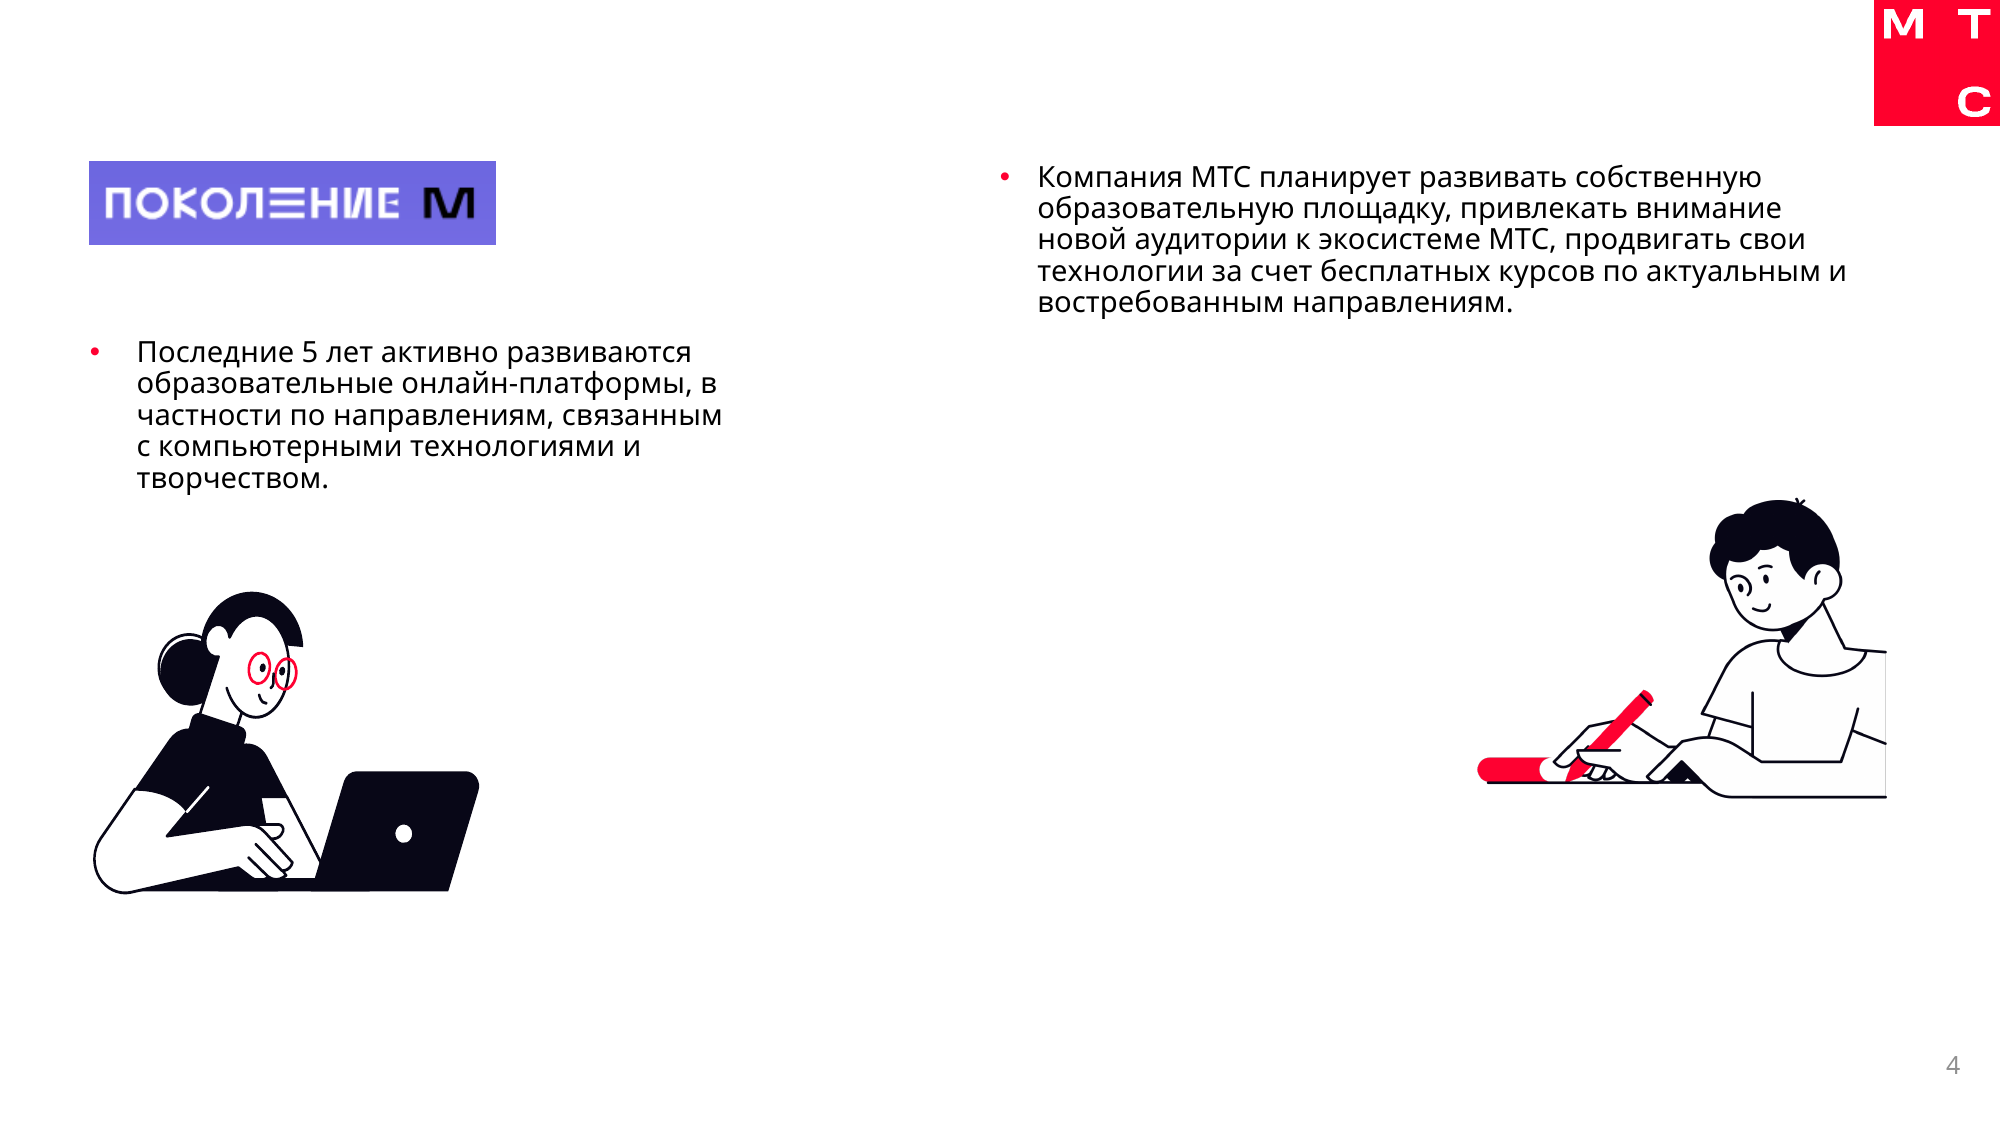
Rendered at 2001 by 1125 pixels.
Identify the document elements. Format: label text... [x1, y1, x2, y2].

slide_number 4 [1524, 1042, 1975, 1086]
picture [1477, 493, 1888, 799]
list Последние 5 лет активно развиваются образовательные онлайн-платформы, в частности по направлениям, связанным с компьютерными технологиями и творчеством. [89, 337, 735, 554]
picture [89, 161, 496, 245]
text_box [92, 591, 480, 895]
picture [1874, 0, 2000, 126]
list Компания МТС планирует развивать собственную образовательную площадку, привлекать внимание новой аудитории к экосистеме МТС, продвигать свои технологии за счет бесплатных курсов по актуальным и востребованным направлениям. [999, 161, 1863, 962]
